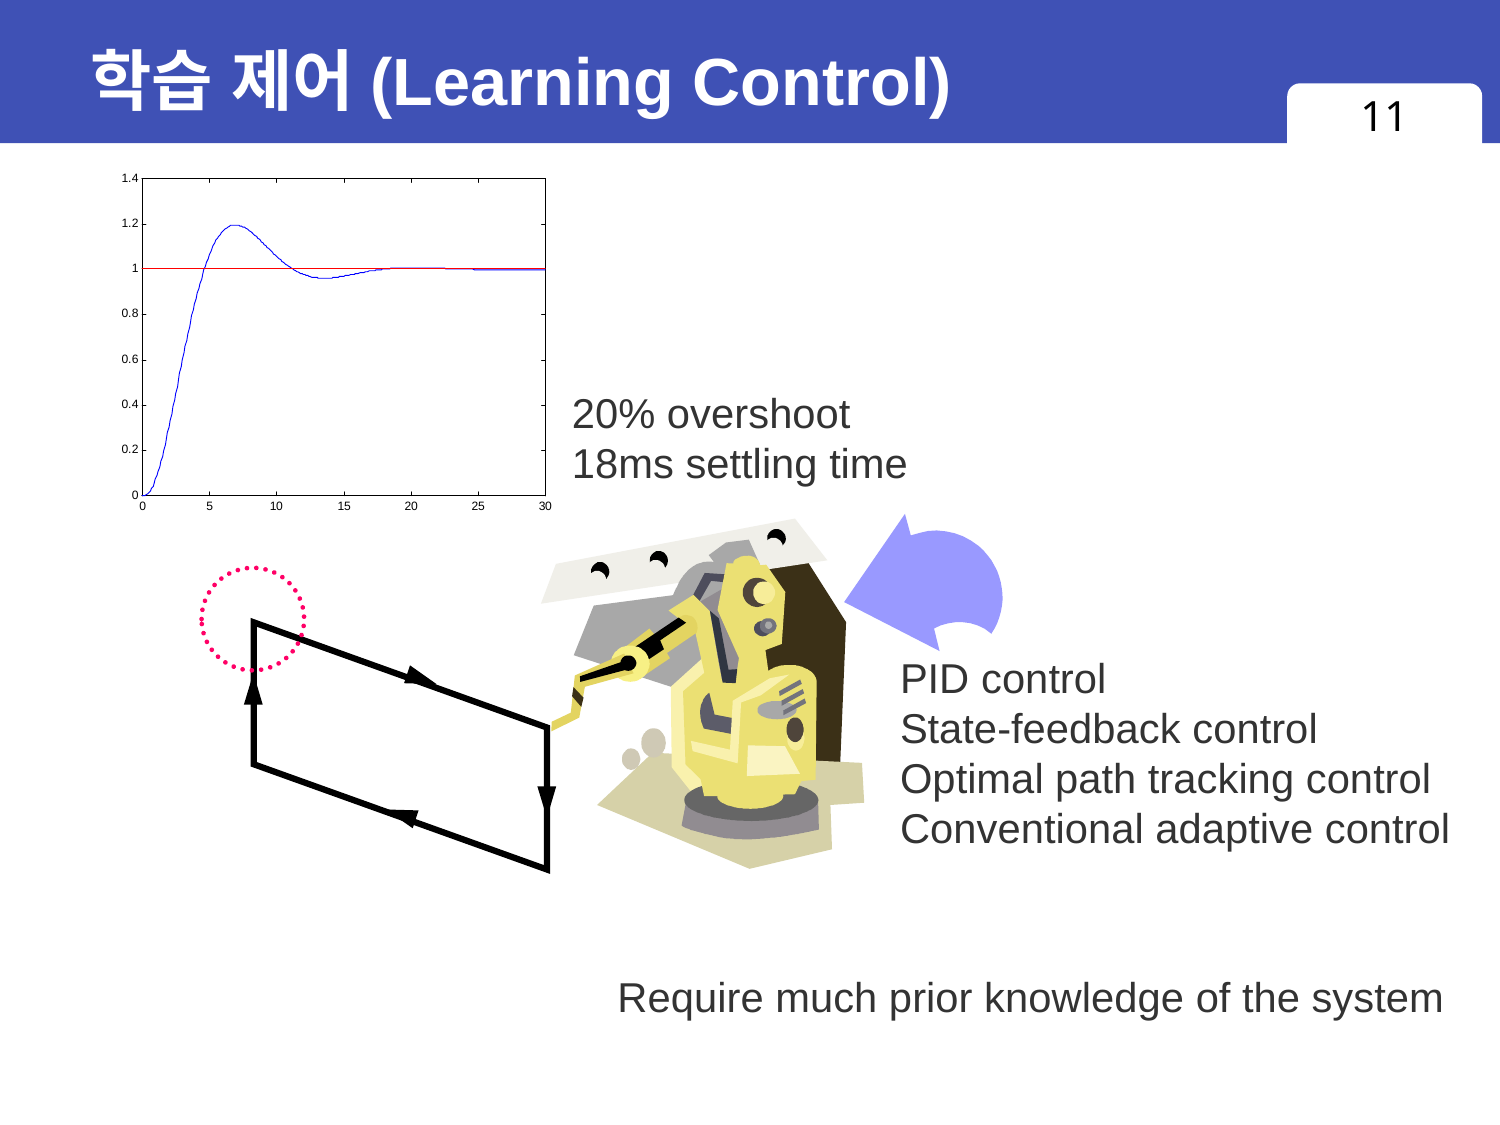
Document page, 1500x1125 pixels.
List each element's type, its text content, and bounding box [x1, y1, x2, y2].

text_box [201, 567, 305, 671]
text_box 20% overshoot 18ms settling time [600, 379, 923, 495]
title 학습 제어(Learning Control) [74, 16, 1426, 141]
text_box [540, 518, 865, 870]
picture [73, 148, 596, 540]
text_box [253, 621, 548, 870]
slide_number 11 [1286, 81, 1483, 161]
text_box Require much prior knowledge of the system [602, 963, 1459, 1029]
text_box PID control State-feedback control Optimal path tracking control Conventional adaptive control [885, 644, 1466, 860]
text_box [868, 513, 1003, 652]
